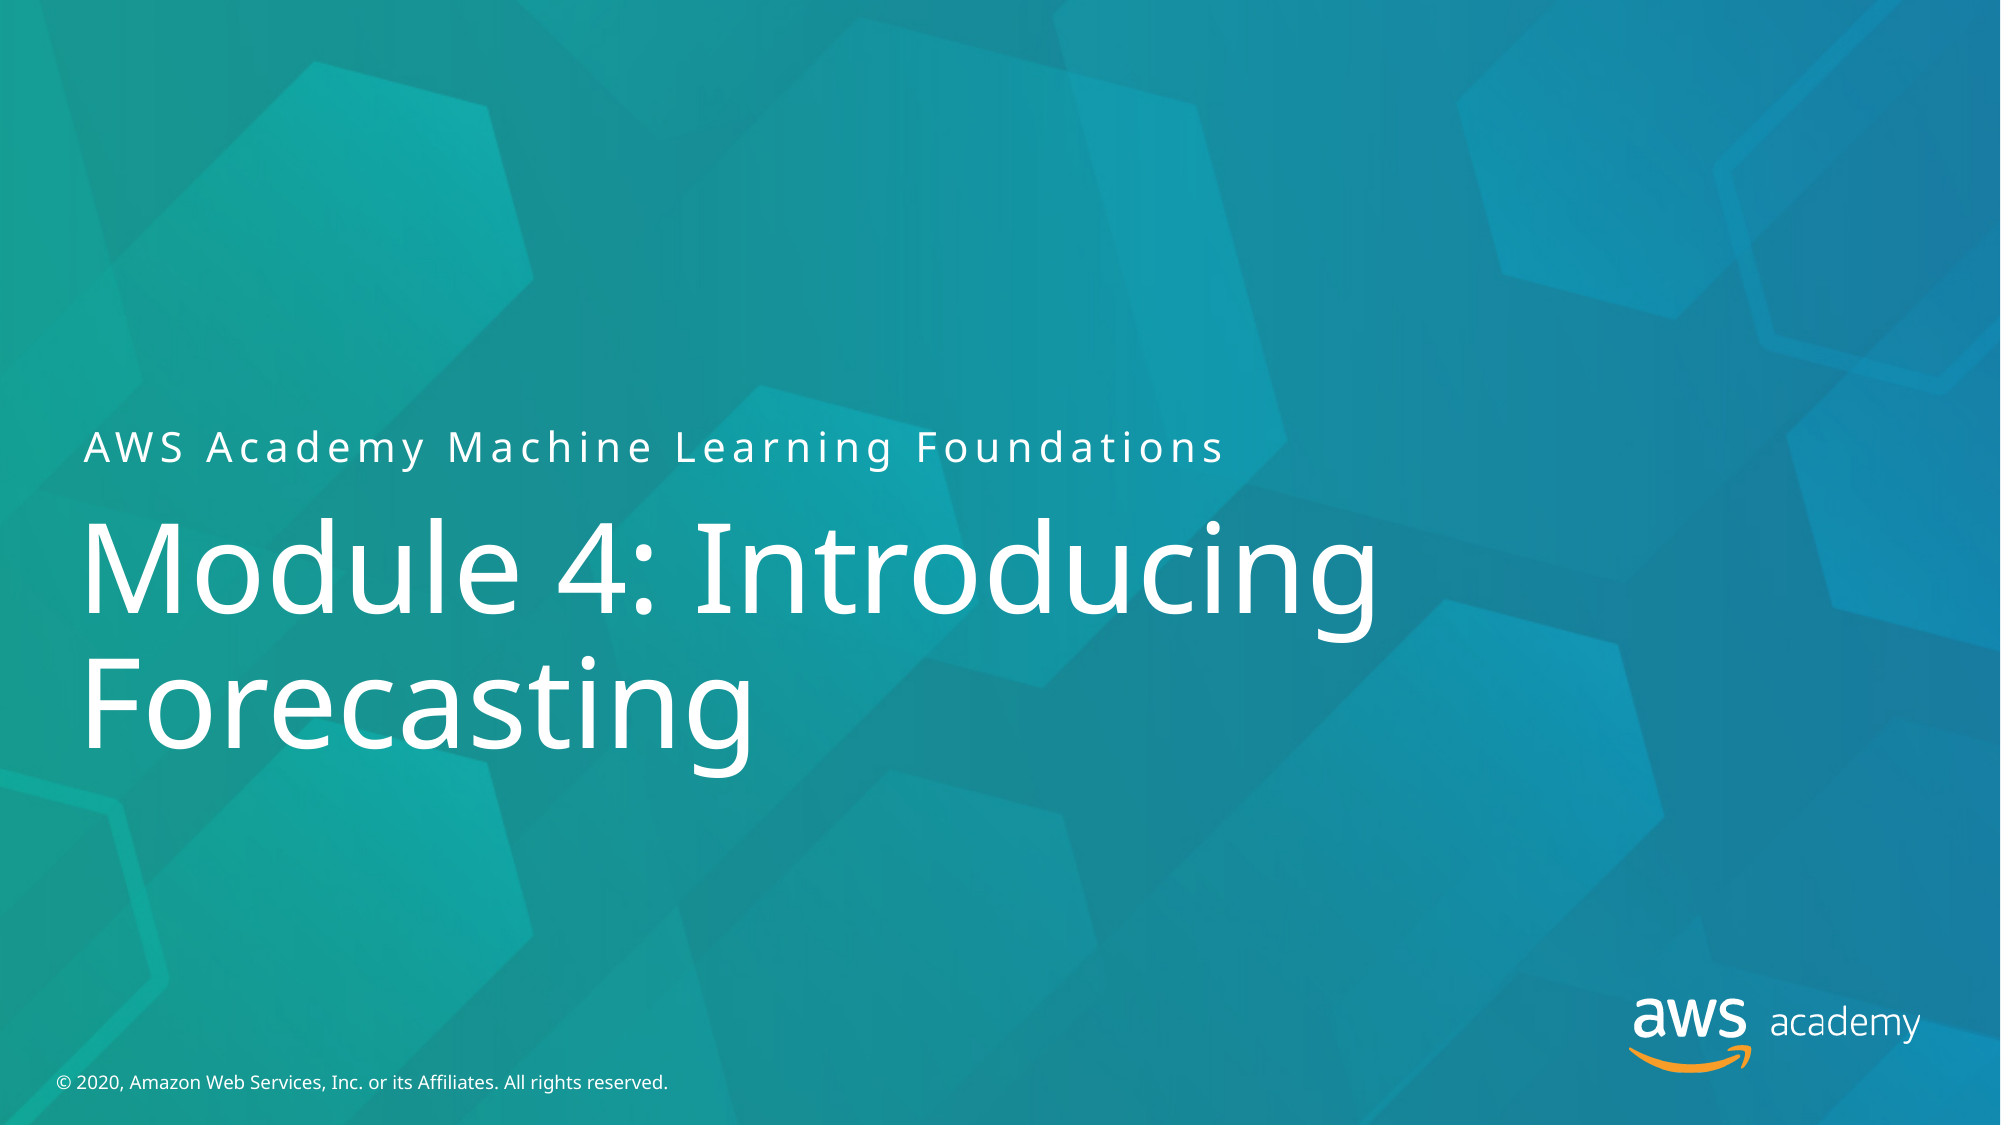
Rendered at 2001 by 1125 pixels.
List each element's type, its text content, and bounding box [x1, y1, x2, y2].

picture [0, 0, 2001, 1125]
list AWS Academy Machine Learning Foundations [68, 418, 1391, 500]
title Module 4: Introducing Forecasting [62, 601, 1925, 680]
text_box © 2020, Amazon Web Services, Inc. or its Affiliates. All rights reserved. [41, 1063, 716, 1101]
